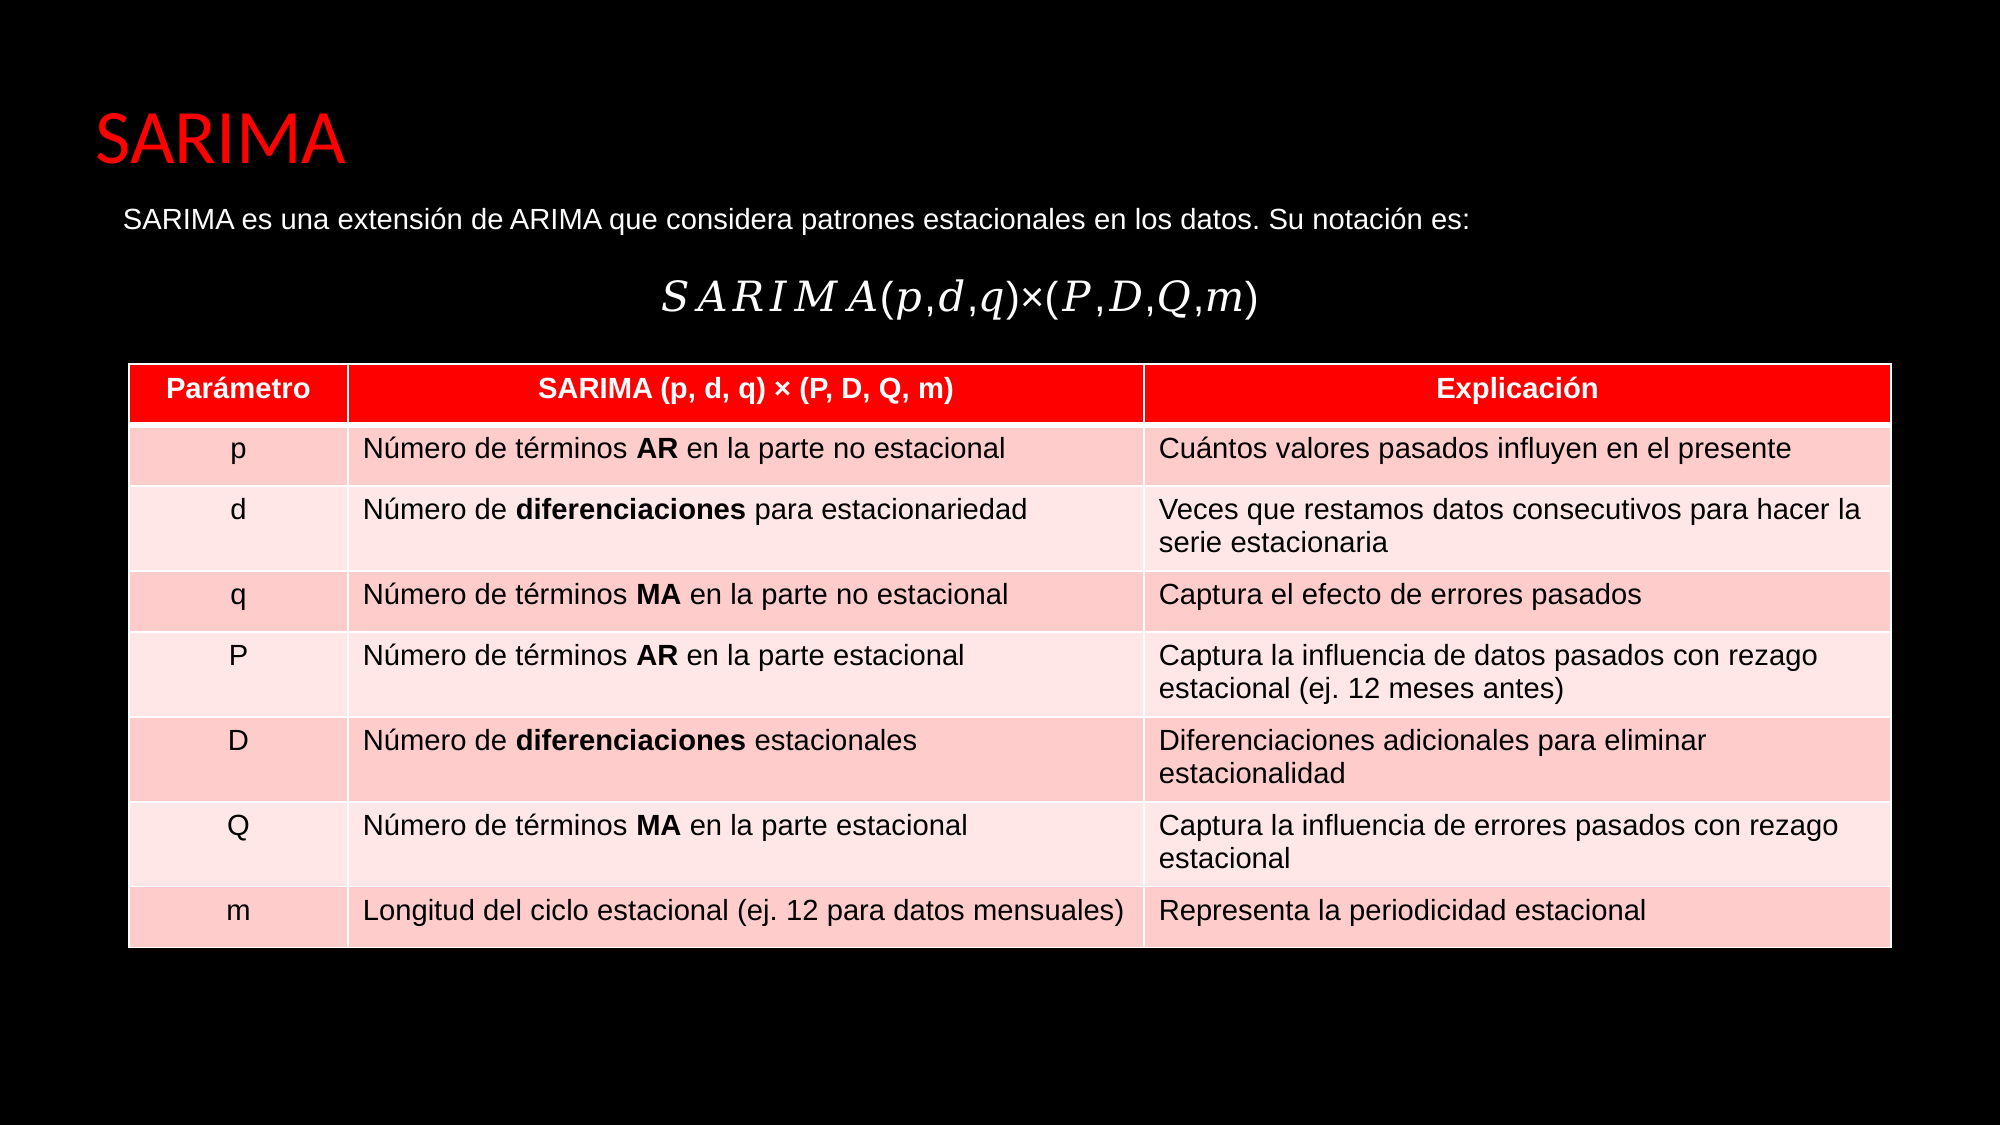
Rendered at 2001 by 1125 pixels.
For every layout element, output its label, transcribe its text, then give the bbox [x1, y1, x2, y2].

table_cell Captura la influencia de datos pasados con rezago estacional (ej. 12 meses antes) [1145, 633, 1890, 716]
table_cell Número de términos AR en la parte no estacional [349, 428, 1143, 485]
table_cell Captura la influencia de errores pasados con rezago estacional [1145, 803, 1890, 886]
table_cell Cuántos valores pasados influyen en el presente [1145, 428, 1890, 485]
text_box SARIMA es una extensión de ARIMA que considera patrones estacionales en los datos. Su notación es: 𝑆𝐴𝑅𝐼𝑀𝐴(𝑝,𝑑,𝑞)×(𝑃,𝐷,𝑄,𝑚) [108, 192, 1810, 328]
table_cell D [130, 718, 347, 801]
table_cell Número de diferenciaciones para estacionariedad [349, 487, 1143, 570]
table_cell p [130, 428, 347, 485]
table_cell Número de términos AR en la parte estacional [349, 633, 1143, 716]
table_cell m [130, 887, 347, 947]
table_cell Número de términos MA en la parte no estacional [349, 572, 1143, 631]
table_header Explicación [1145, 365, 1890, 422]
table_cell Longitud del ciclo estacional (ej. 12 para datos mensuales) [349, 887, 1143, 947]
table_header SARIMA (p, d, q) × (P, D, Q, m) [349, 365, 1143, 422]
table_cell Número de términos MA en la parte estacional [349, 803, 1143, 886]
table_cell Q [130, 803, 347, 886]
table_cell Diferenciaciones adicionales para eliminar estacionalidad [1145, 718, 1890, 801]
table_cell q [130, 572, 347, 631]
table_cell Número de diferenciaciones estacionales [349, 718, 1143, 801]
table_cell Captura el efecto de errores pasados [1145, 572, 1890, 631]
title SARIMA [80, 52, 1806, 224]
table_cell P [130, 633, 347, 716]
table_cell Representa la periodicidad estacional [1145, 887, 1890, 947]
table_header Parámetro [130, 365, 347, 422]
table_cell Veces que restamos datos consecutivos para hacer la serie estacionaria [1145, 487, 1890, 570]
table_cell d [130, 487, 347, 570]
